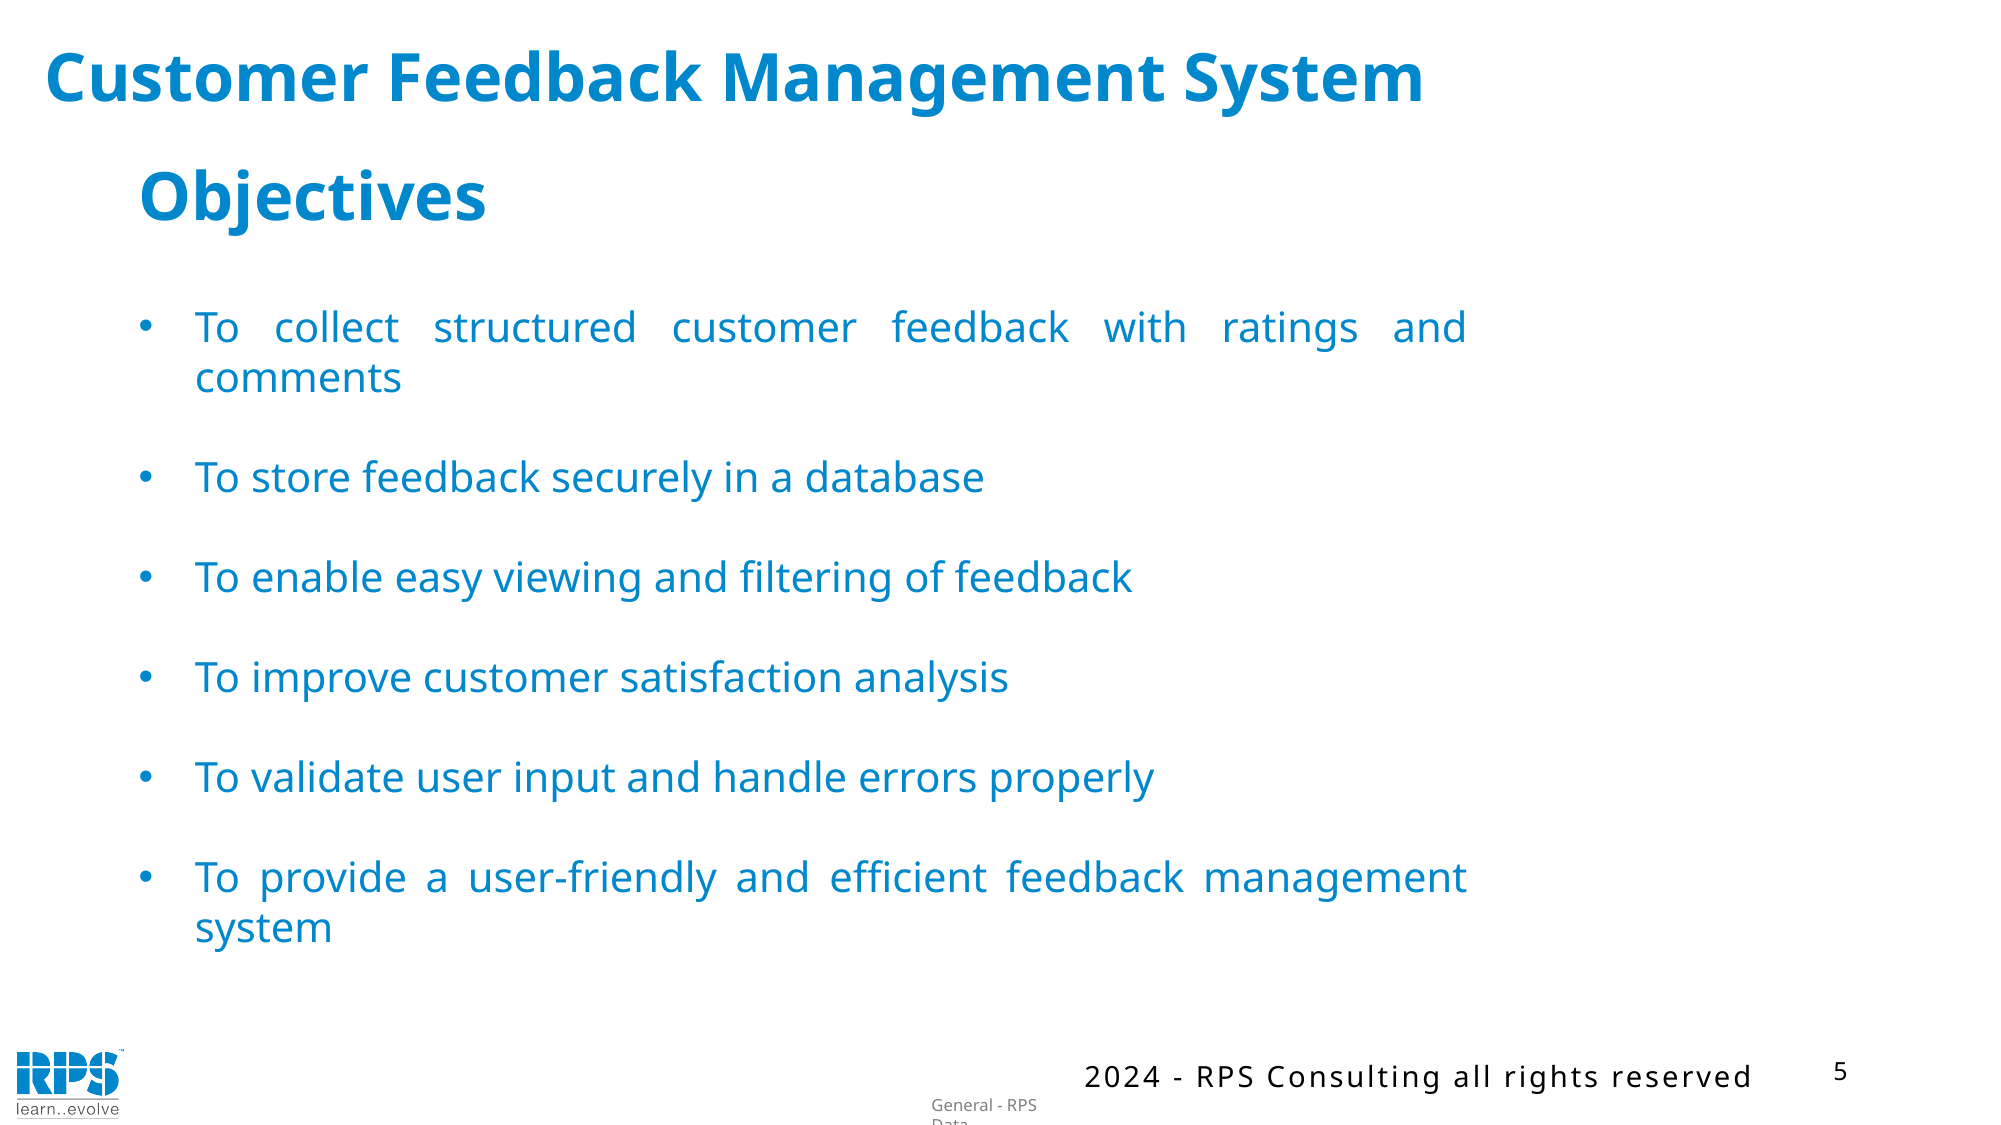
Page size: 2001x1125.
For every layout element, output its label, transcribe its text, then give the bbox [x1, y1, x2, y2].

slide_number 5 [1412, 1042, 1863, 1103]
text_box To collect structured customer feedback with ratings and comments To store feedback securely in a database To enable easy viewing and filtering of feedback To improve customer satisfaction analysis To validate user input and handle errors properly To provide a user-friendly and efficient feedback management system [123, 243, 1483, 959]
picture [17, 1048, 125, 1120]
text_box 2024 - RPS Consulting all rights reserved [725, 1052, 1412, 1094]
text_box Customer Feedback Management System [44, 34, 1703, 115]
text_box Objectives [123, 146, 802, 242]
